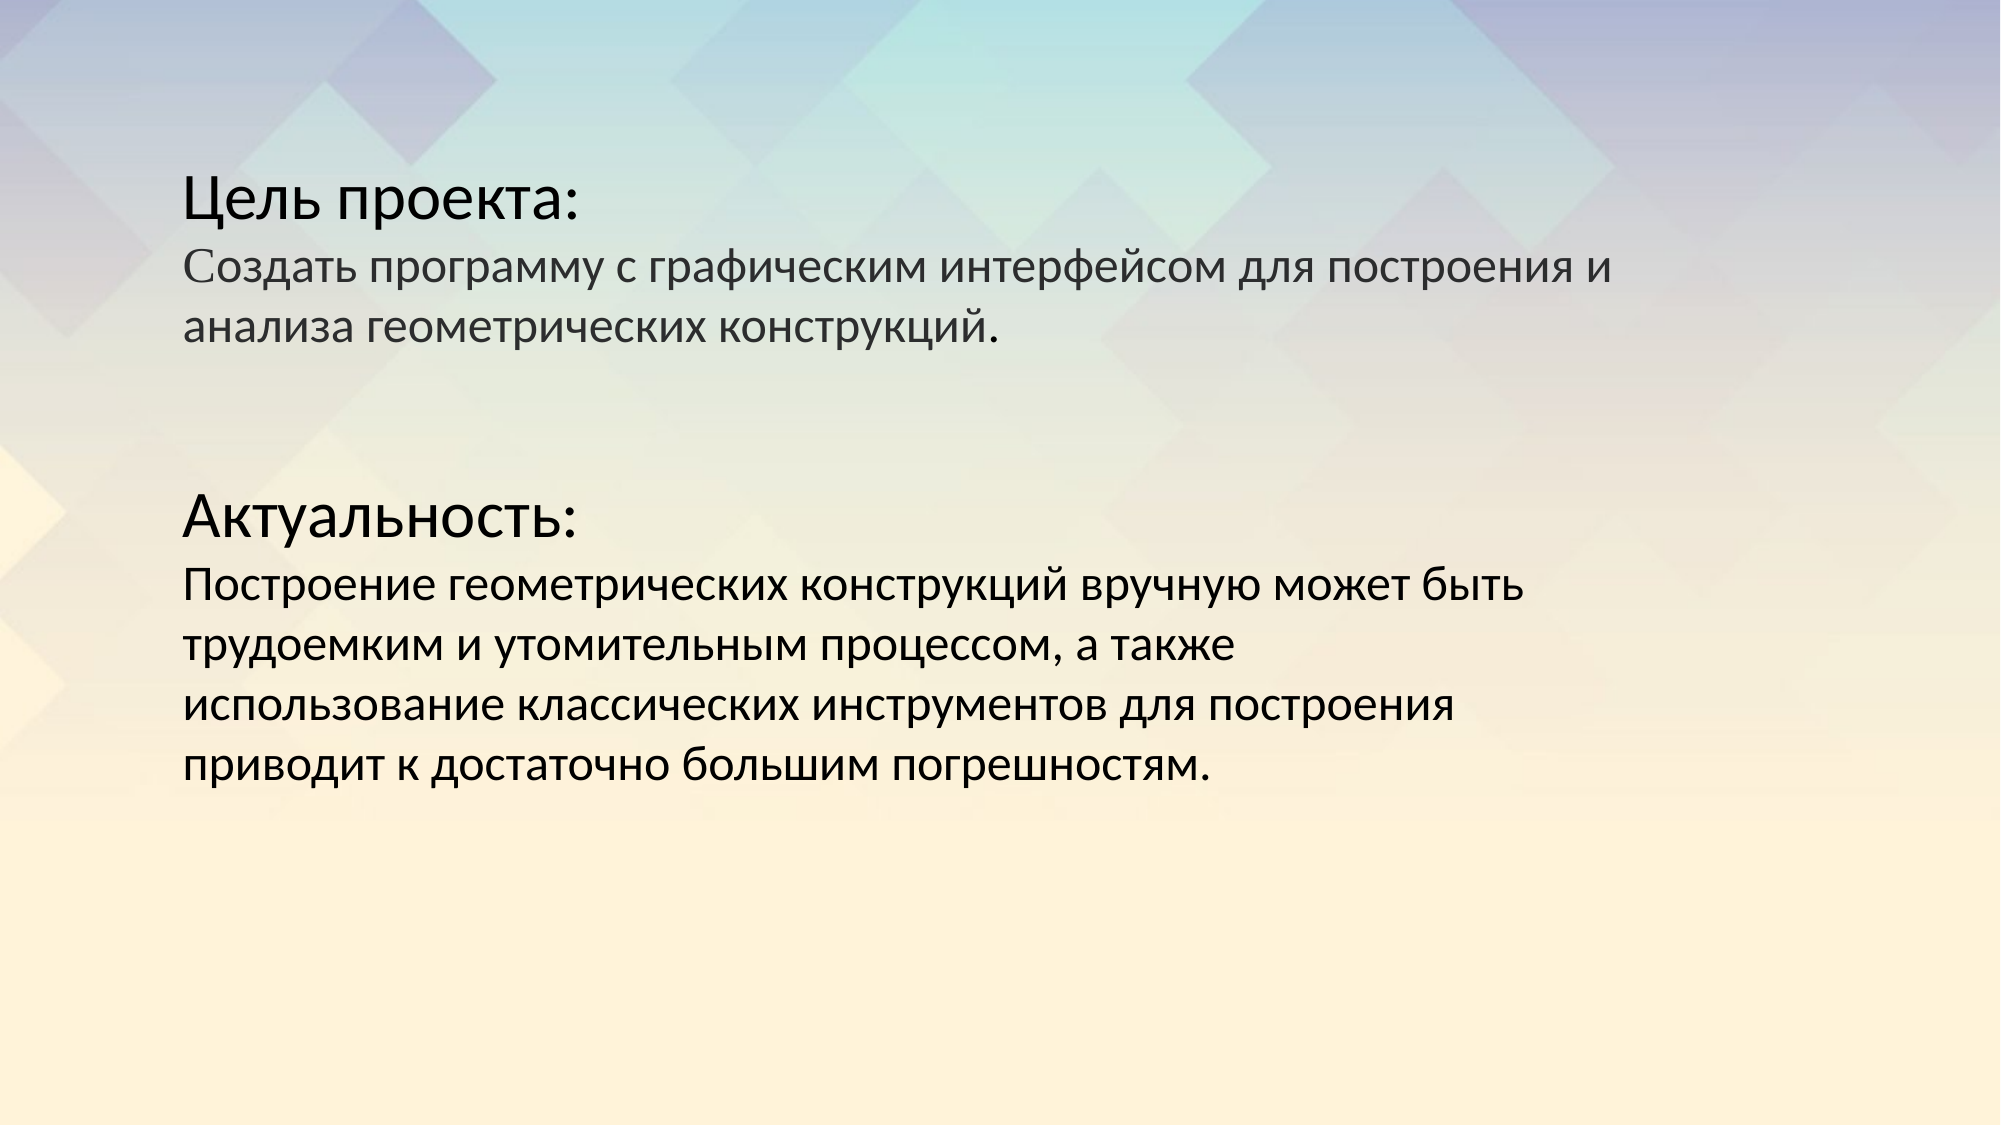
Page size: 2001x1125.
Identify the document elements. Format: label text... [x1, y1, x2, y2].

text_box Актуальность: Построение геометрических конструкций вручную может быть трудоемким и утомительным процессом, а также использование классических инструментов для построения приводит к достаточно большим погрешностям. [168, 463, 1544, 798]
picture [0, 0, 2001, 1125]
text_box Цель проекта: Cоздать программу с графическим интерфейсом для построения и анализа геометрических конструкций. [168, 145, 1662, 405]
